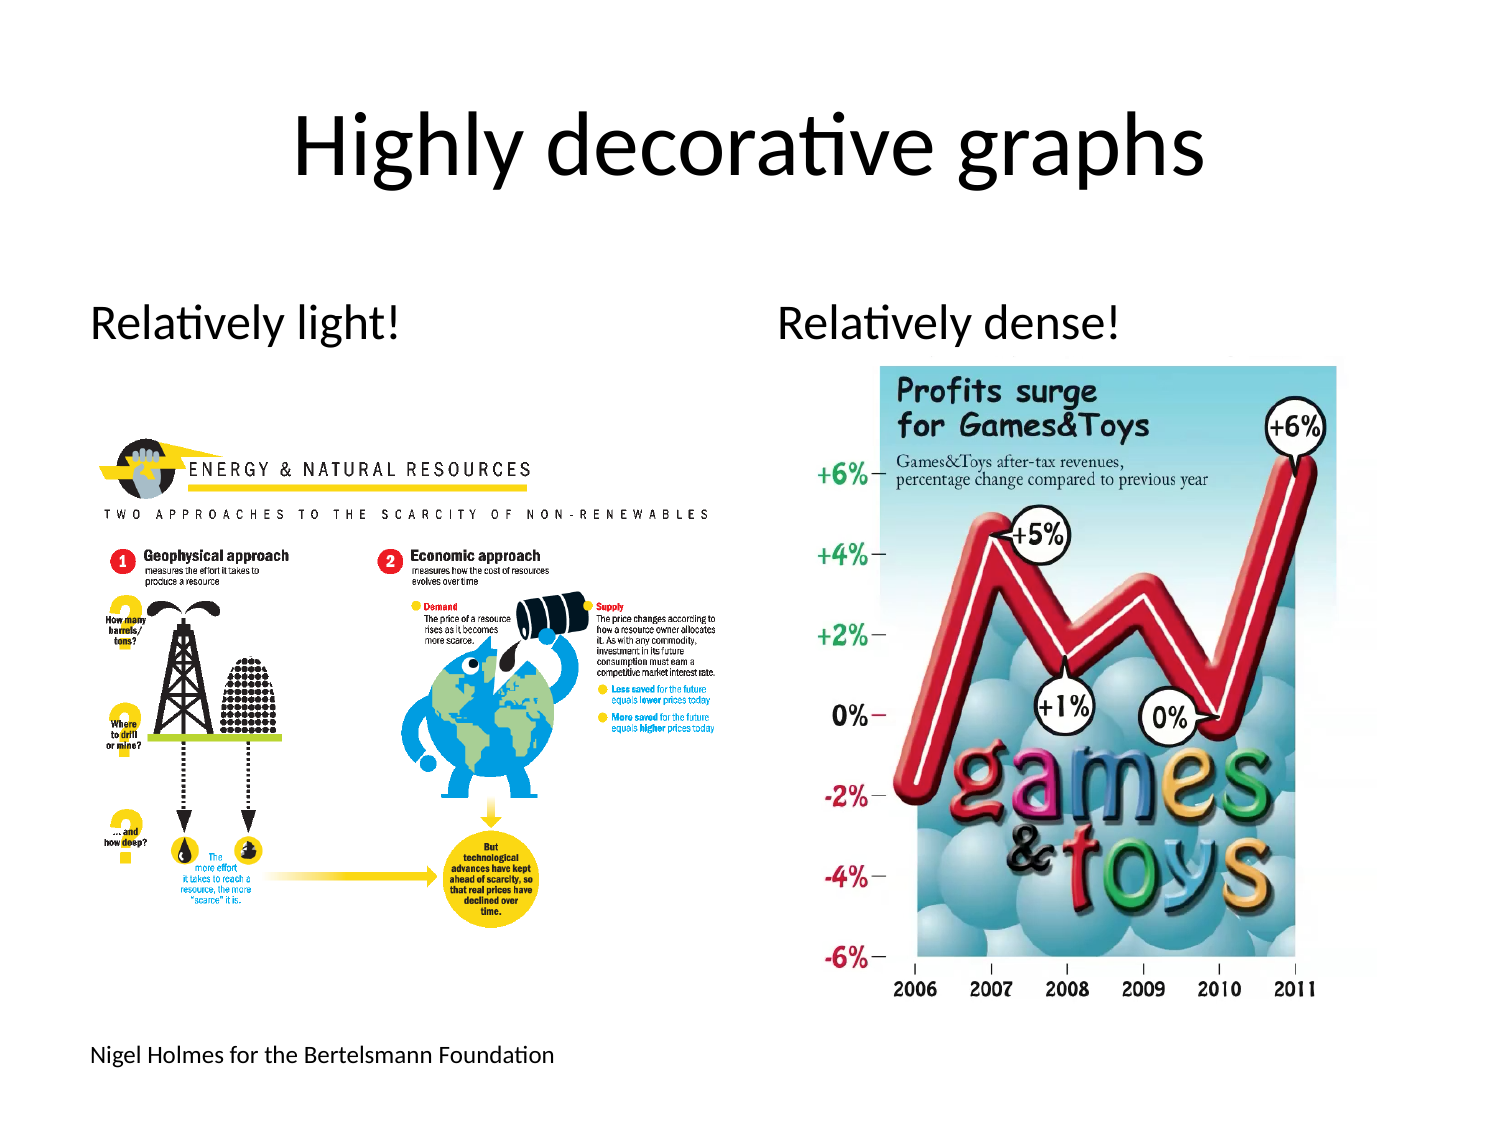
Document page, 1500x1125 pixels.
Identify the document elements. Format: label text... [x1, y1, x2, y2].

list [74, 356, 738, 1006]
list Relatively dense! [761, 251, 1425, 356]
list Relatively light! [75, 251, 738, 356]
text_box Nigel Holmes for the Bertelsmann Foundation [74, 1031, 576, 1076]
title Highly decorative graphs [75, 45, 1425, 233]
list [761, 356, 1426, 1006]
